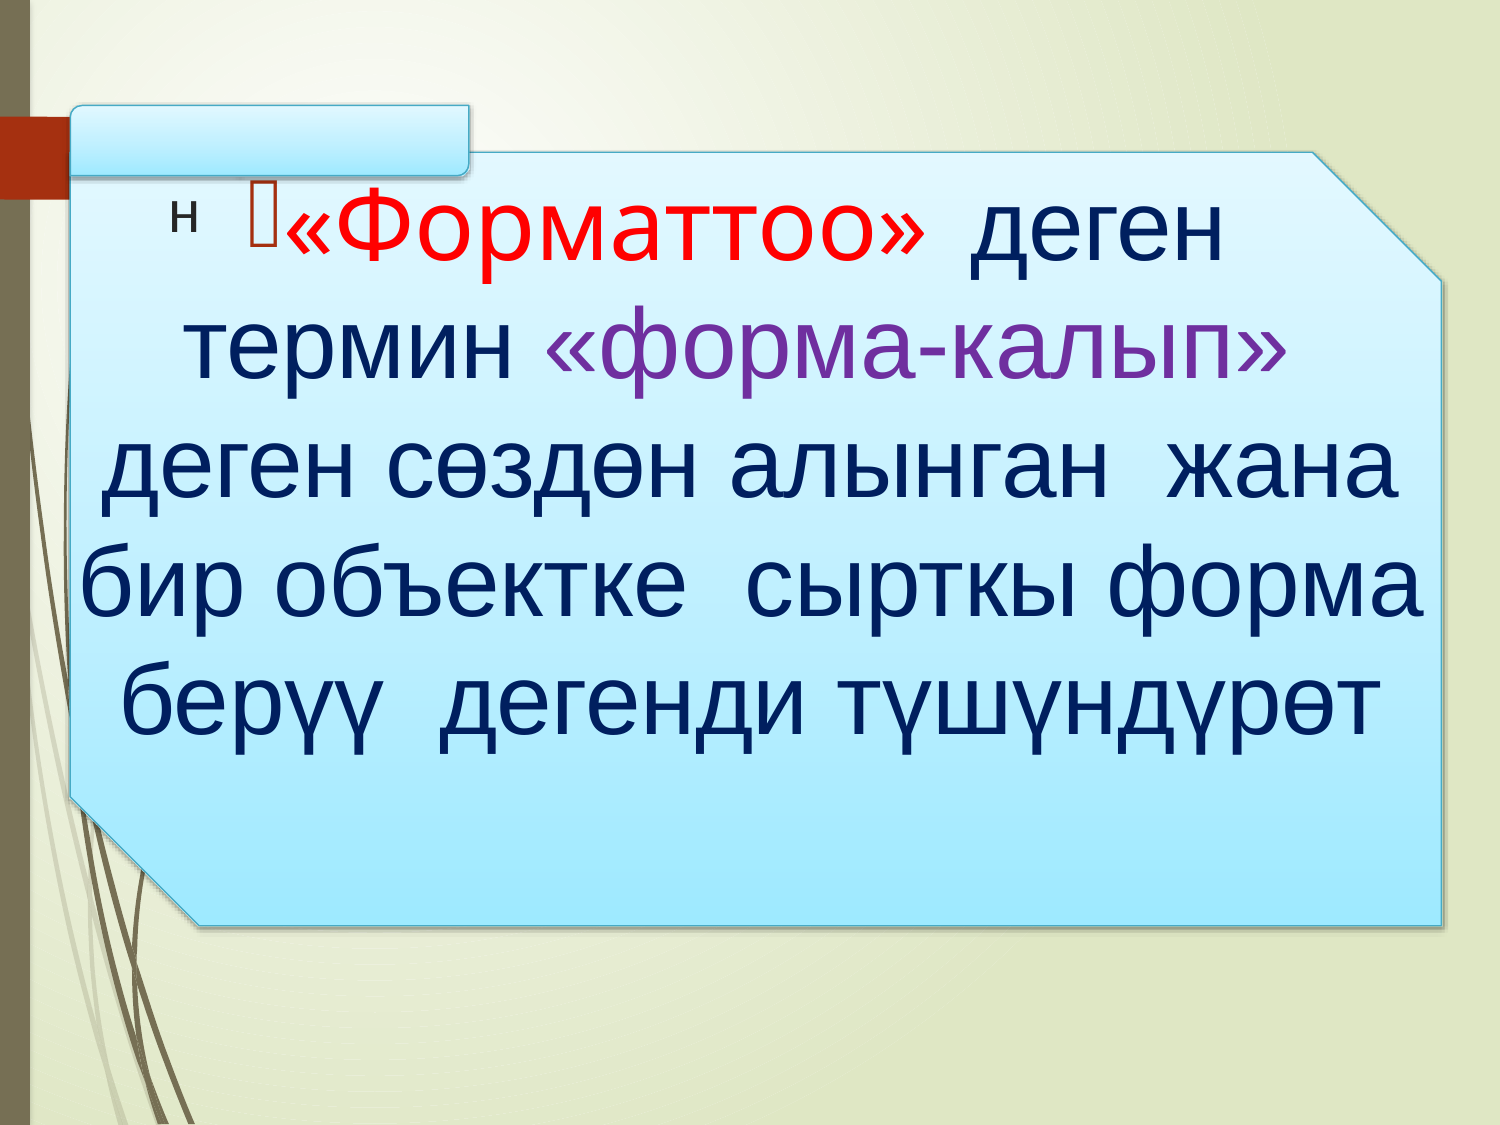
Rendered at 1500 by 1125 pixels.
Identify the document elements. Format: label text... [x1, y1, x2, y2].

text_box [132, 926, 1408, 967]
text_box [70, 105, 79, 113]
text_box [62, 100, 126, 187]
text_box [477, 145, 1408, 152]
text_box [1408, 147, 1450, 937]
text_box [477, 152, 1323, 162]
text_box [126, 176, 413, 221]
text_box [76, 264, 1442, 926]
list «Форматтоо» деген термин «форма-калып» деген сөздөн алынган жана бир объектке сырткы форма берүү дегенди түшүндүрөт [75, 162, 1425, 803]
text_box [126, 84, 413, 105]
text_box [413, 100, 477, 187]
text_box [1314, 152, 1442, 280]
text_box [70, 187, 75, 802]
text_box [70, 105, 469, 176]
text_box [62, 187, 132, 937]
text_box [70, 798, 198, 926]
text_box [461, 168, 469, 176]
